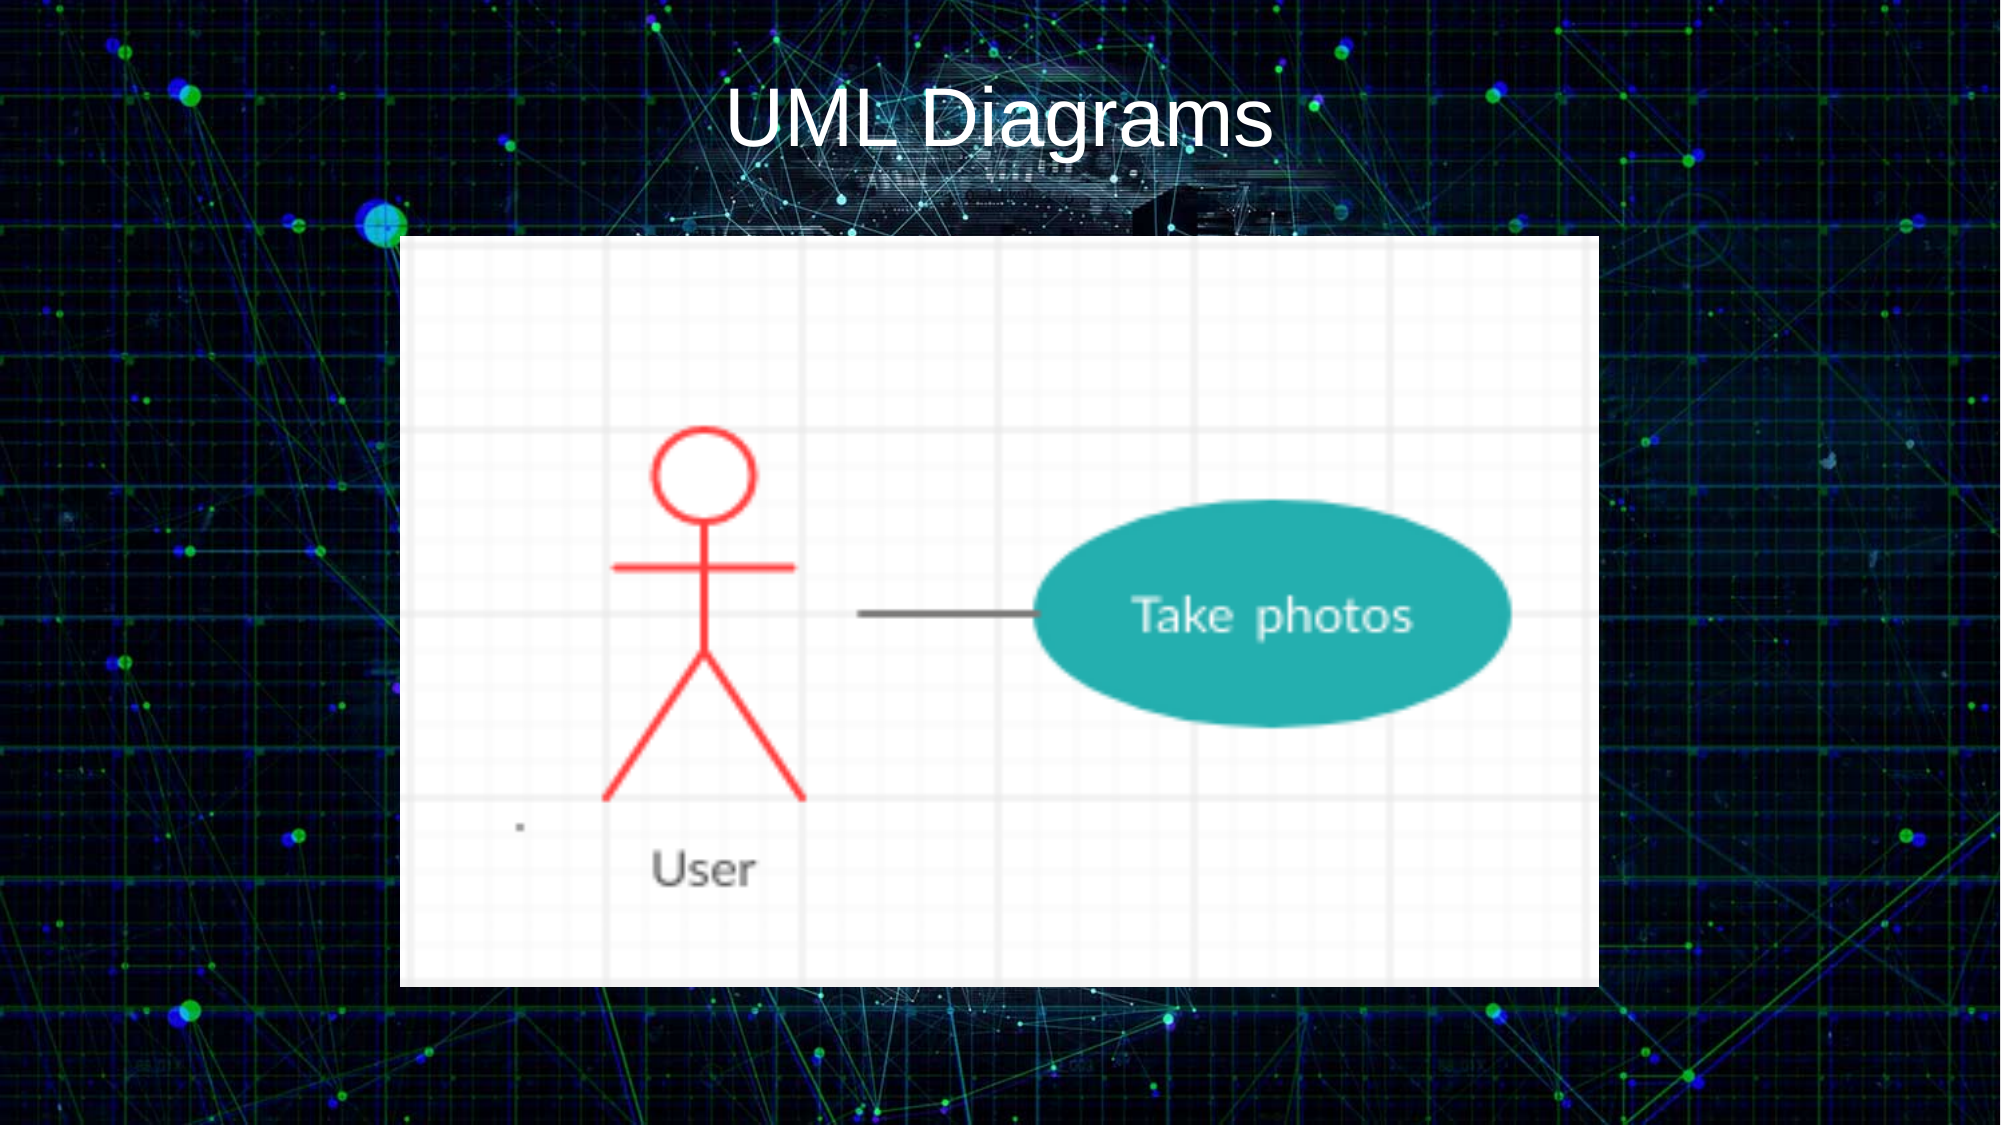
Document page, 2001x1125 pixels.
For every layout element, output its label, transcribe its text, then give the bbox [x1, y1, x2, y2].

text_box UML Diagrams [591, 55, 1409, 171]
picture [0, 0, 2001, 1125]
